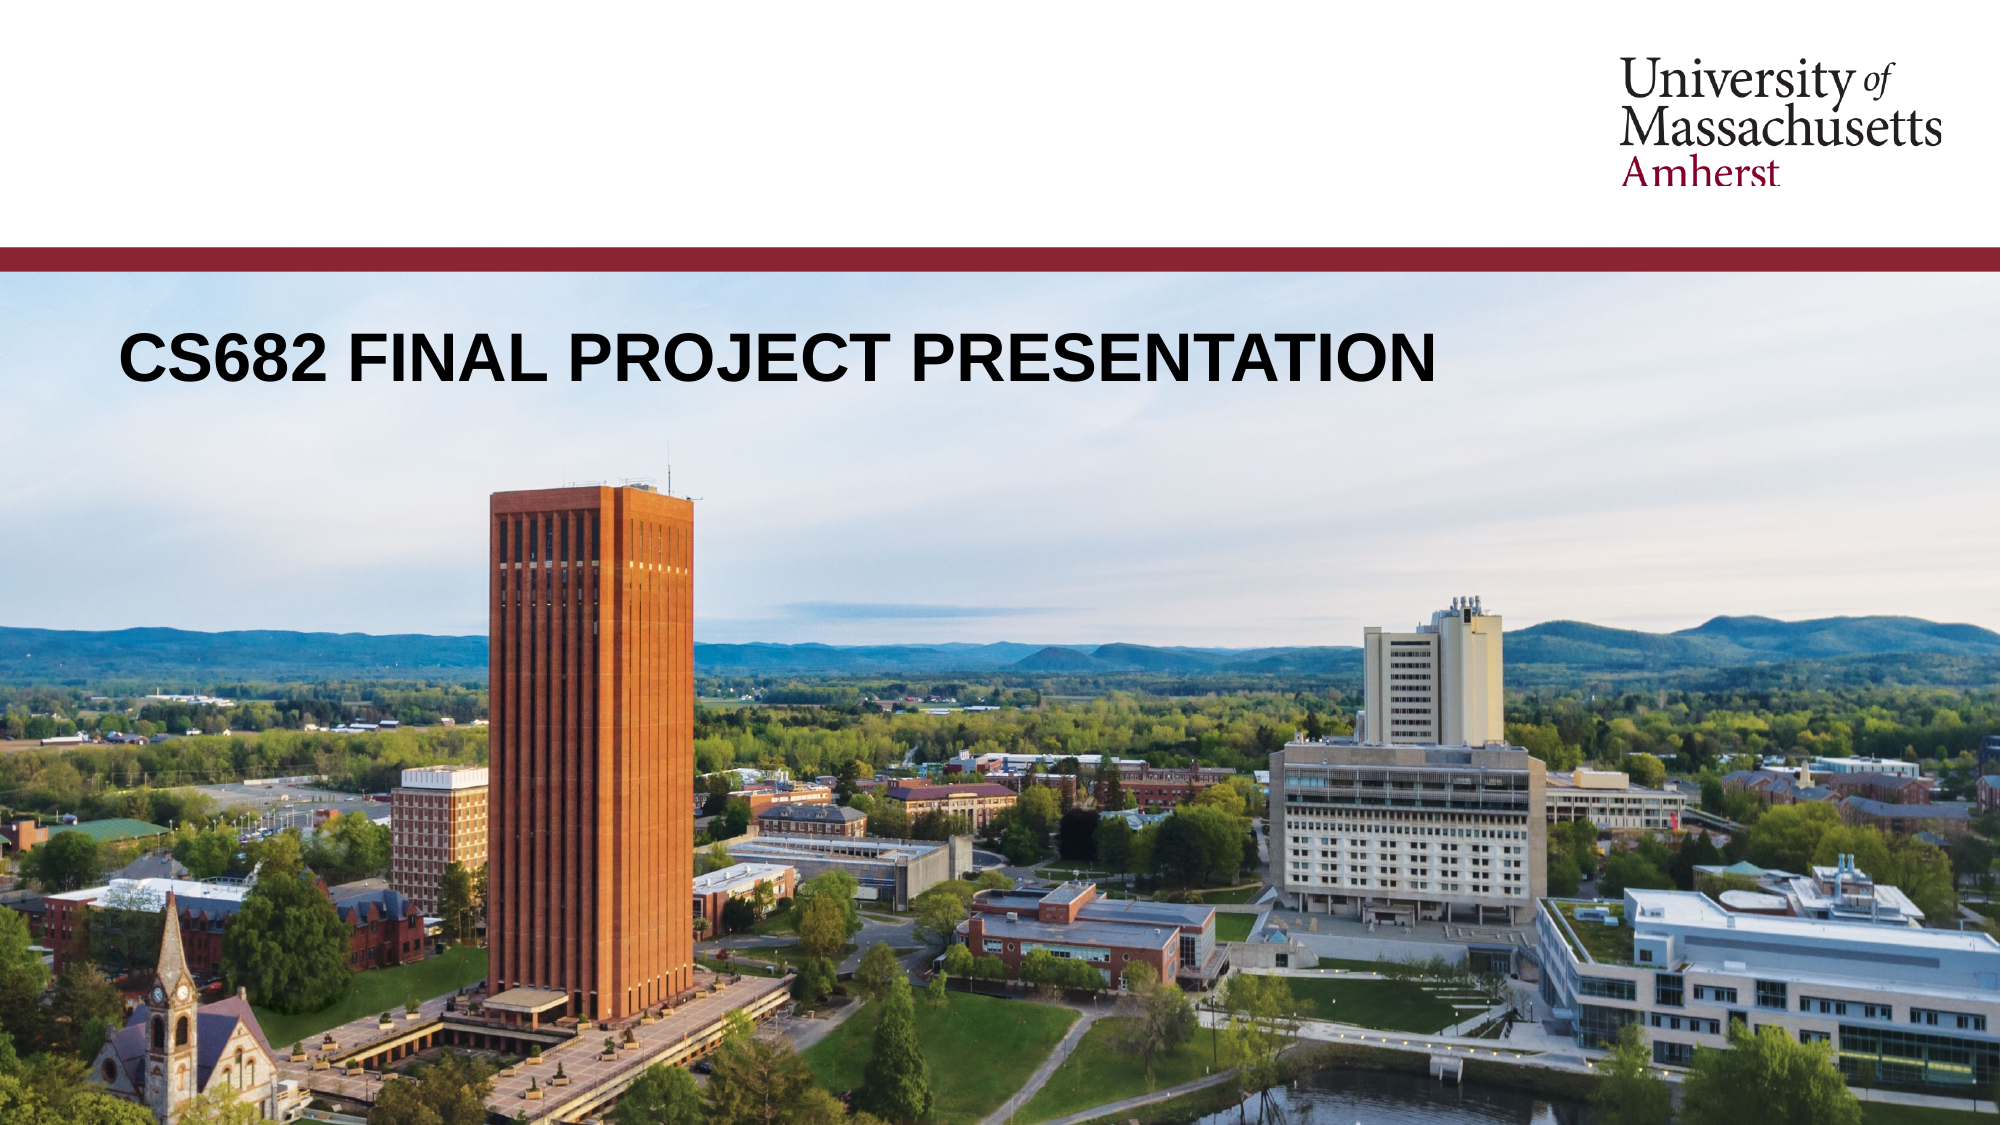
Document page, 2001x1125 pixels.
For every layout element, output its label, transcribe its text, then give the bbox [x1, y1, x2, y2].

title CS682 Final project presentation [103, 315, 1497, 480]
picture [0, 247, 2001, 1125]
